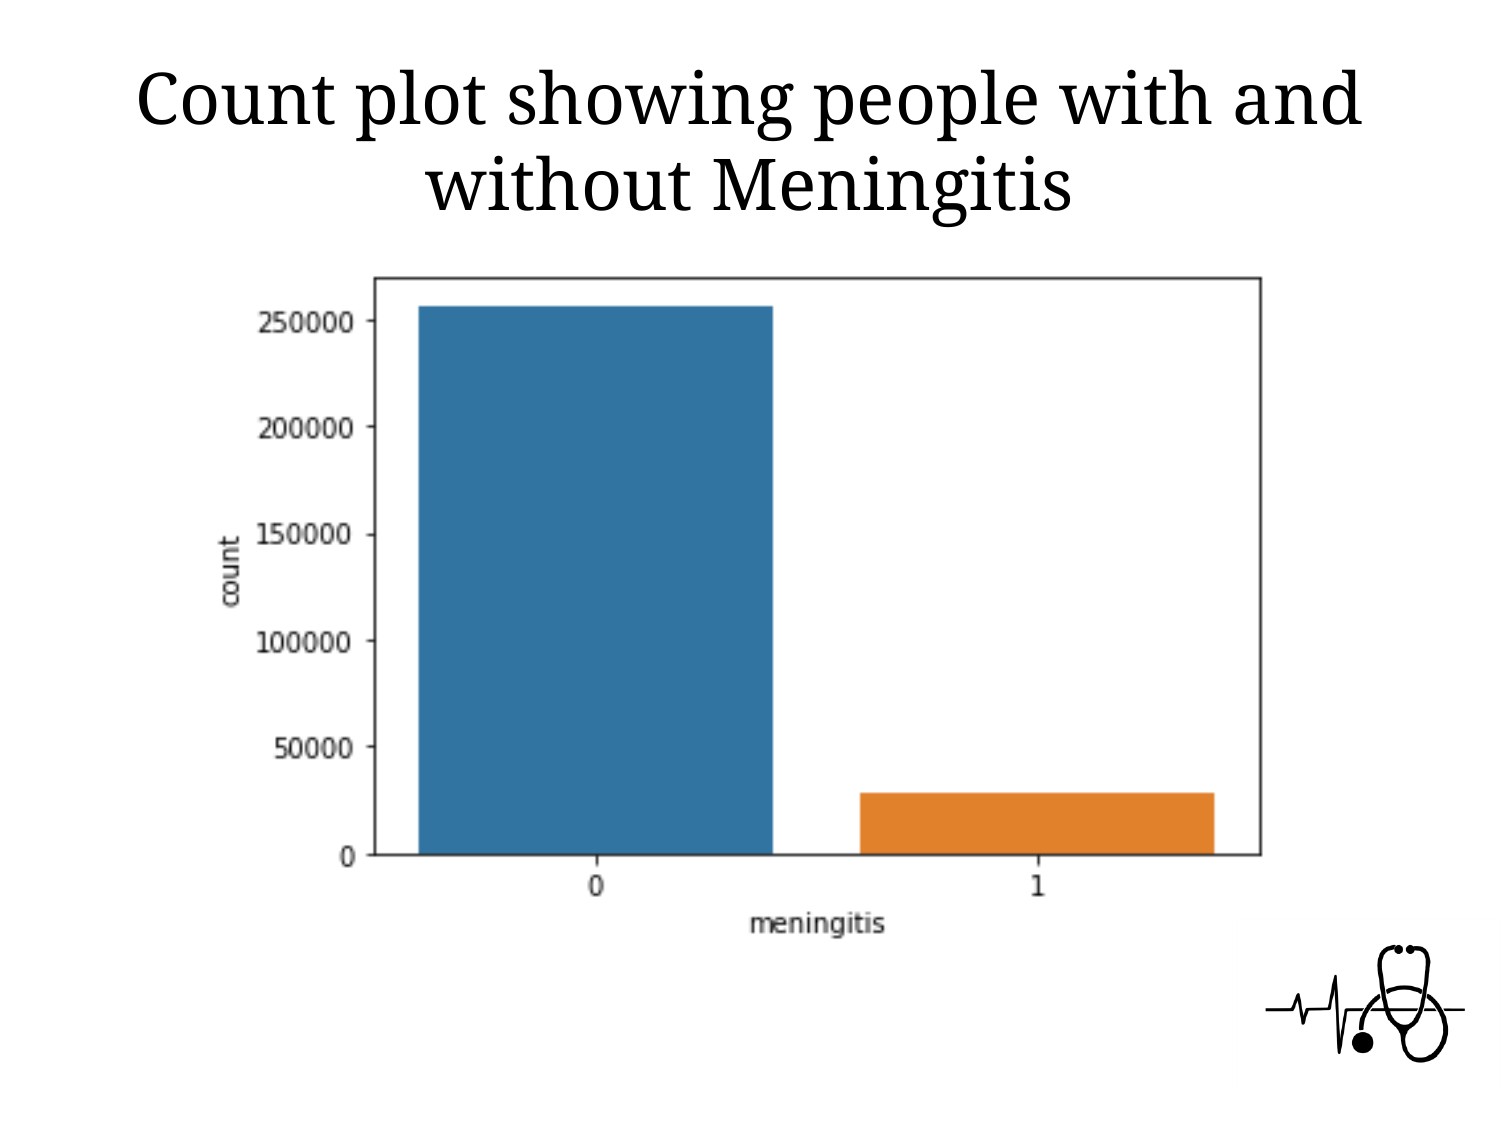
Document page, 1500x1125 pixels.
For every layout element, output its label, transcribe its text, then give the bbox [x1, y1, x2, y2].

text_box [62, 900, 937, 1088]
title Count plot showing people with and without Meningitis [75, 45, 1425, 233]
picture [199, 262, 1500, 1094]
